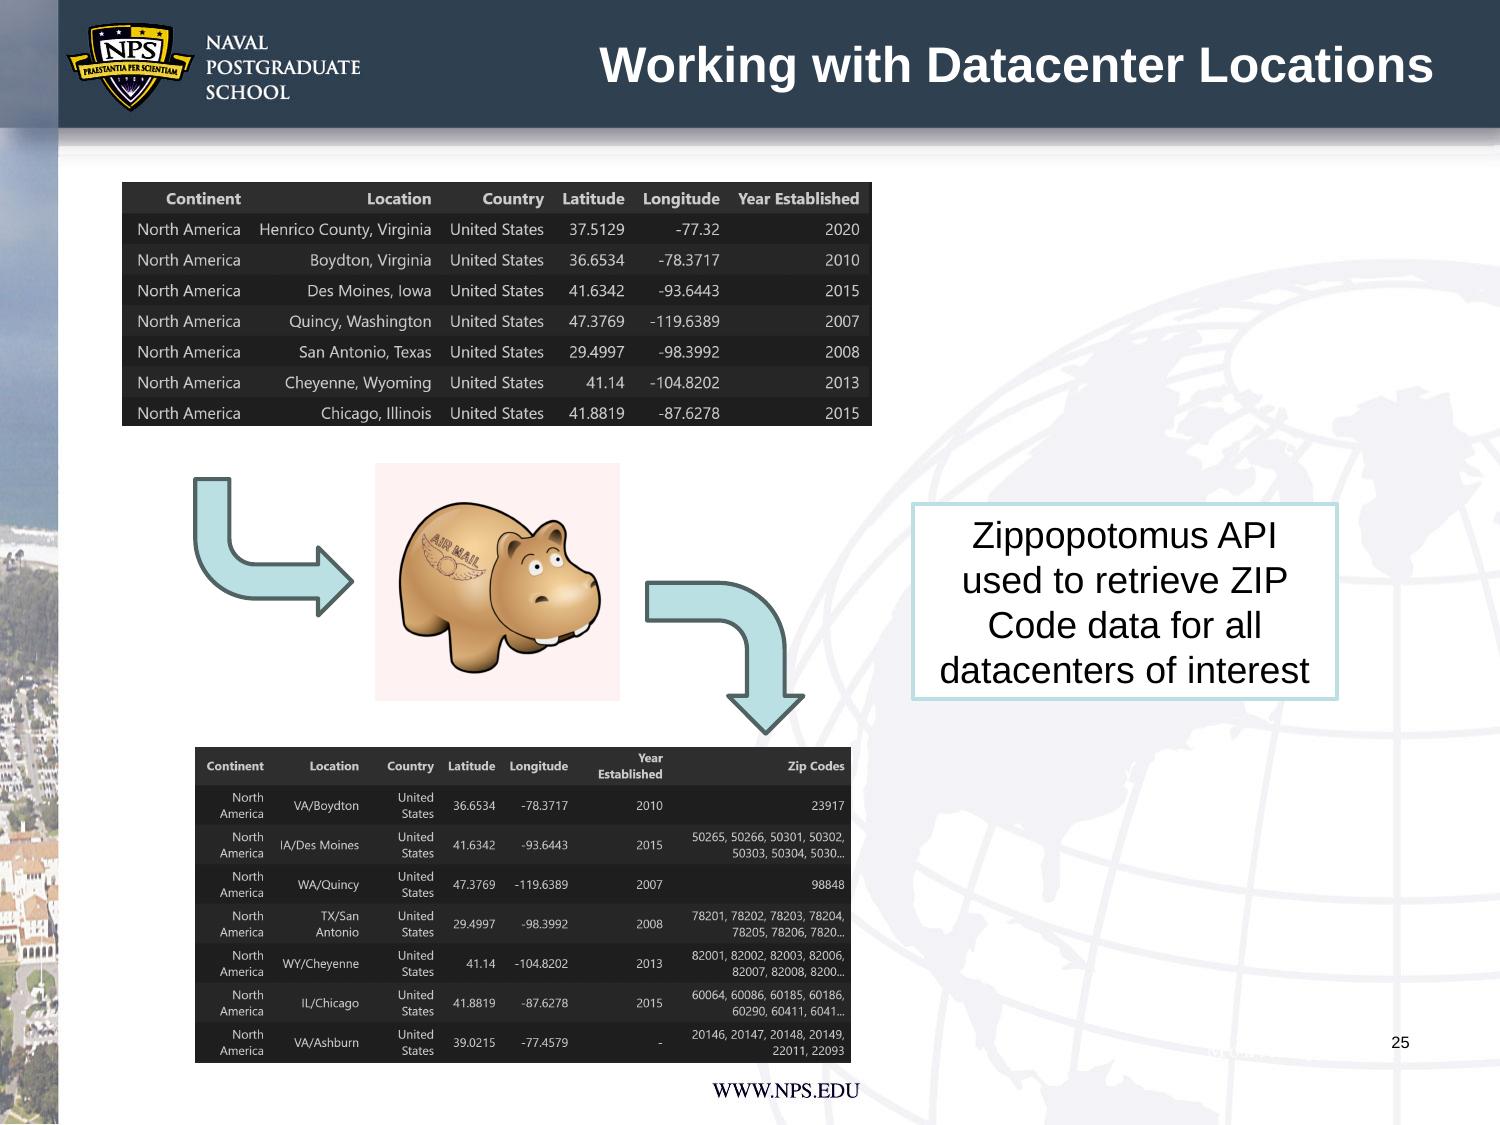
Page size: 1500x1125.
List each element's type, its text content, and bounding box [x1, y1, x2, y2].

slide_number 25 [1074, 1024, 1426, 1103]
title Working with Datacenter Locations [375, 0, 1450, 125]
text_box [645, 580, 806, 736]
text_box Zippopotomus API used to retrieve ZIP Code data for all datacenters of interest [911, 502, 1339, 701]
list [375, 463, 620, 701]
text_box [193, 477, 355, 618]
picture [0, 0, 1500, 1125]
